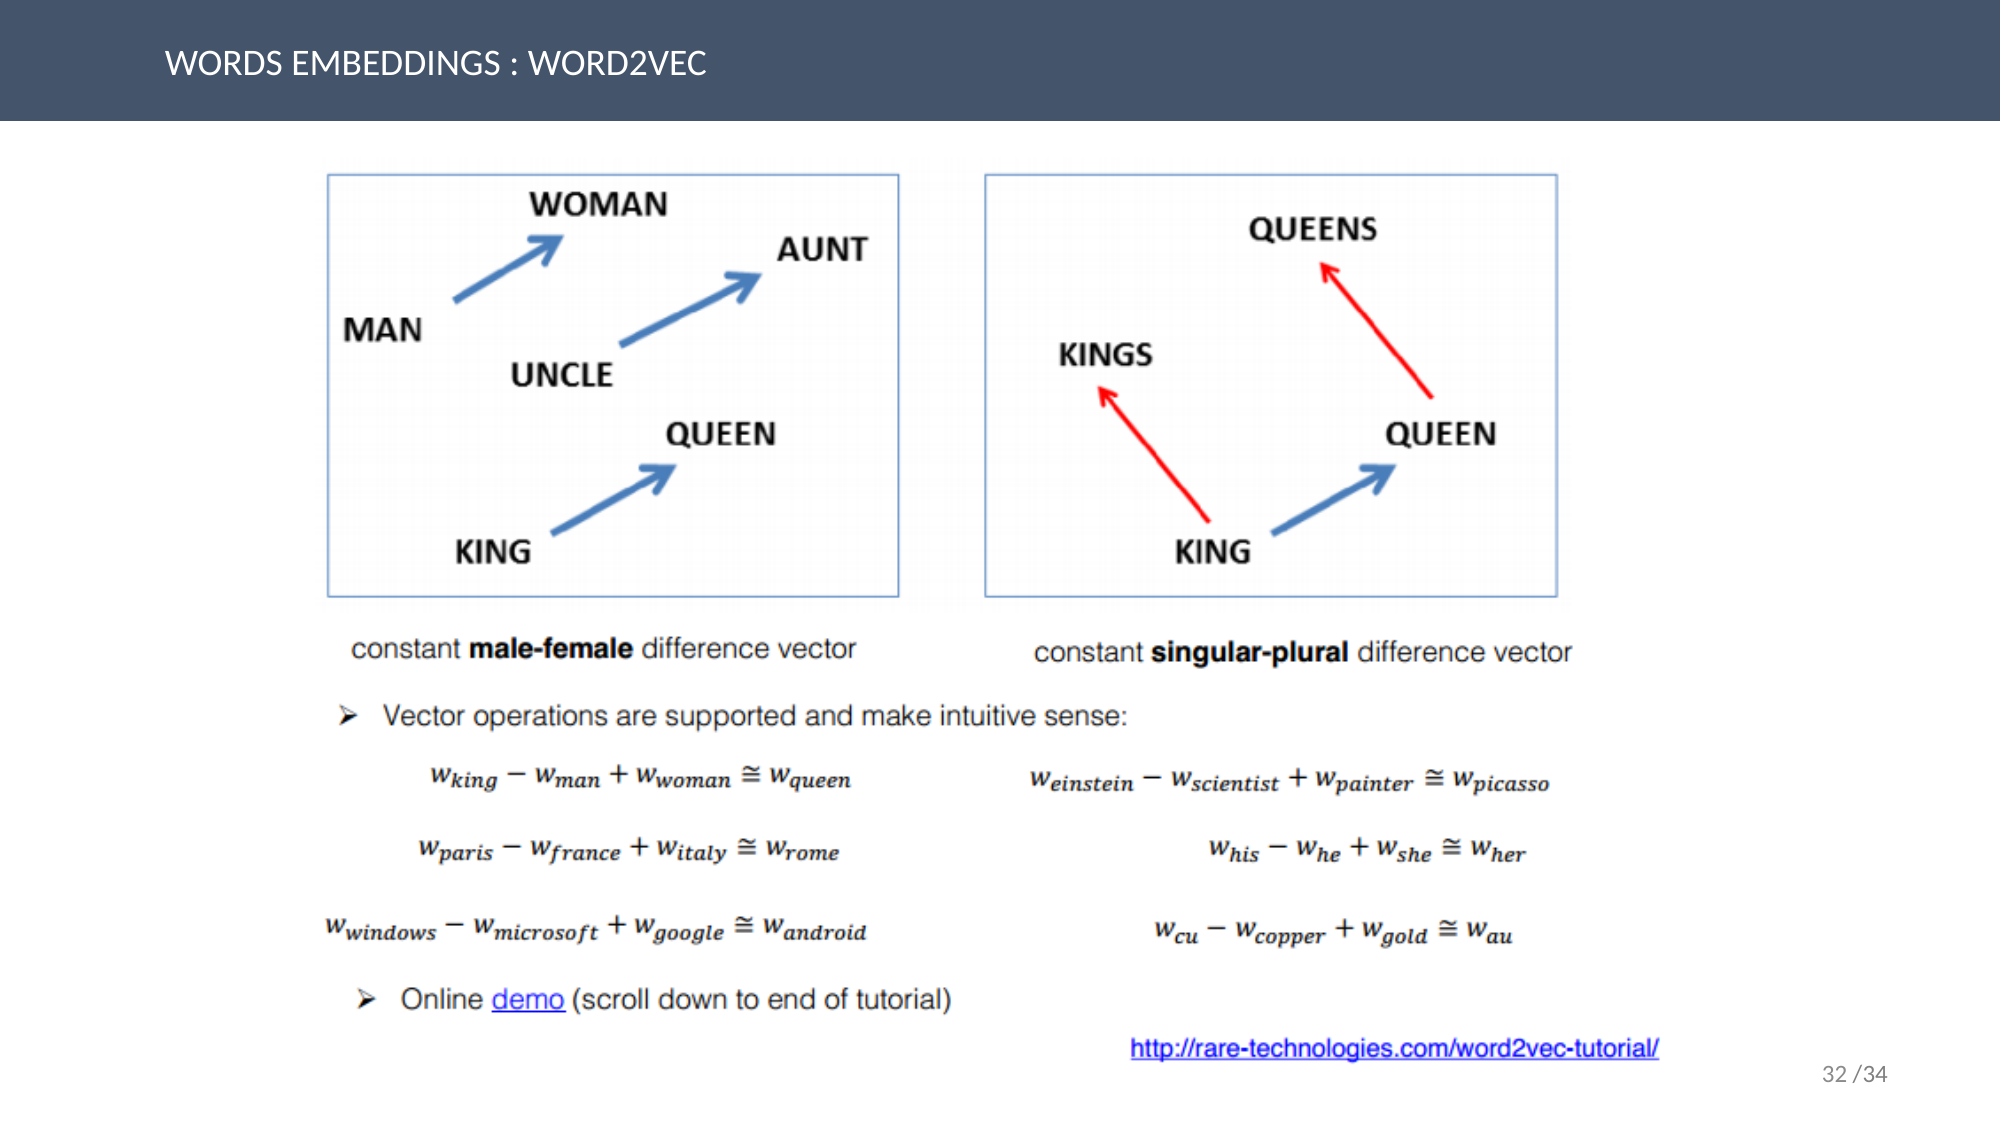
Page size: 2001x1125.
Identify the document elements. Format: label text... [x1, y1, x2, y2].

picture [283, 155, 1674, 1073]
slide_number 32 [1412, 1042, 1863, 1103]
text_box /34 [1837, 1050, 1903, 1096]
text_box WORDS EMBEDDINGS : WORD2VEC [0, 0, 2000, 121]
